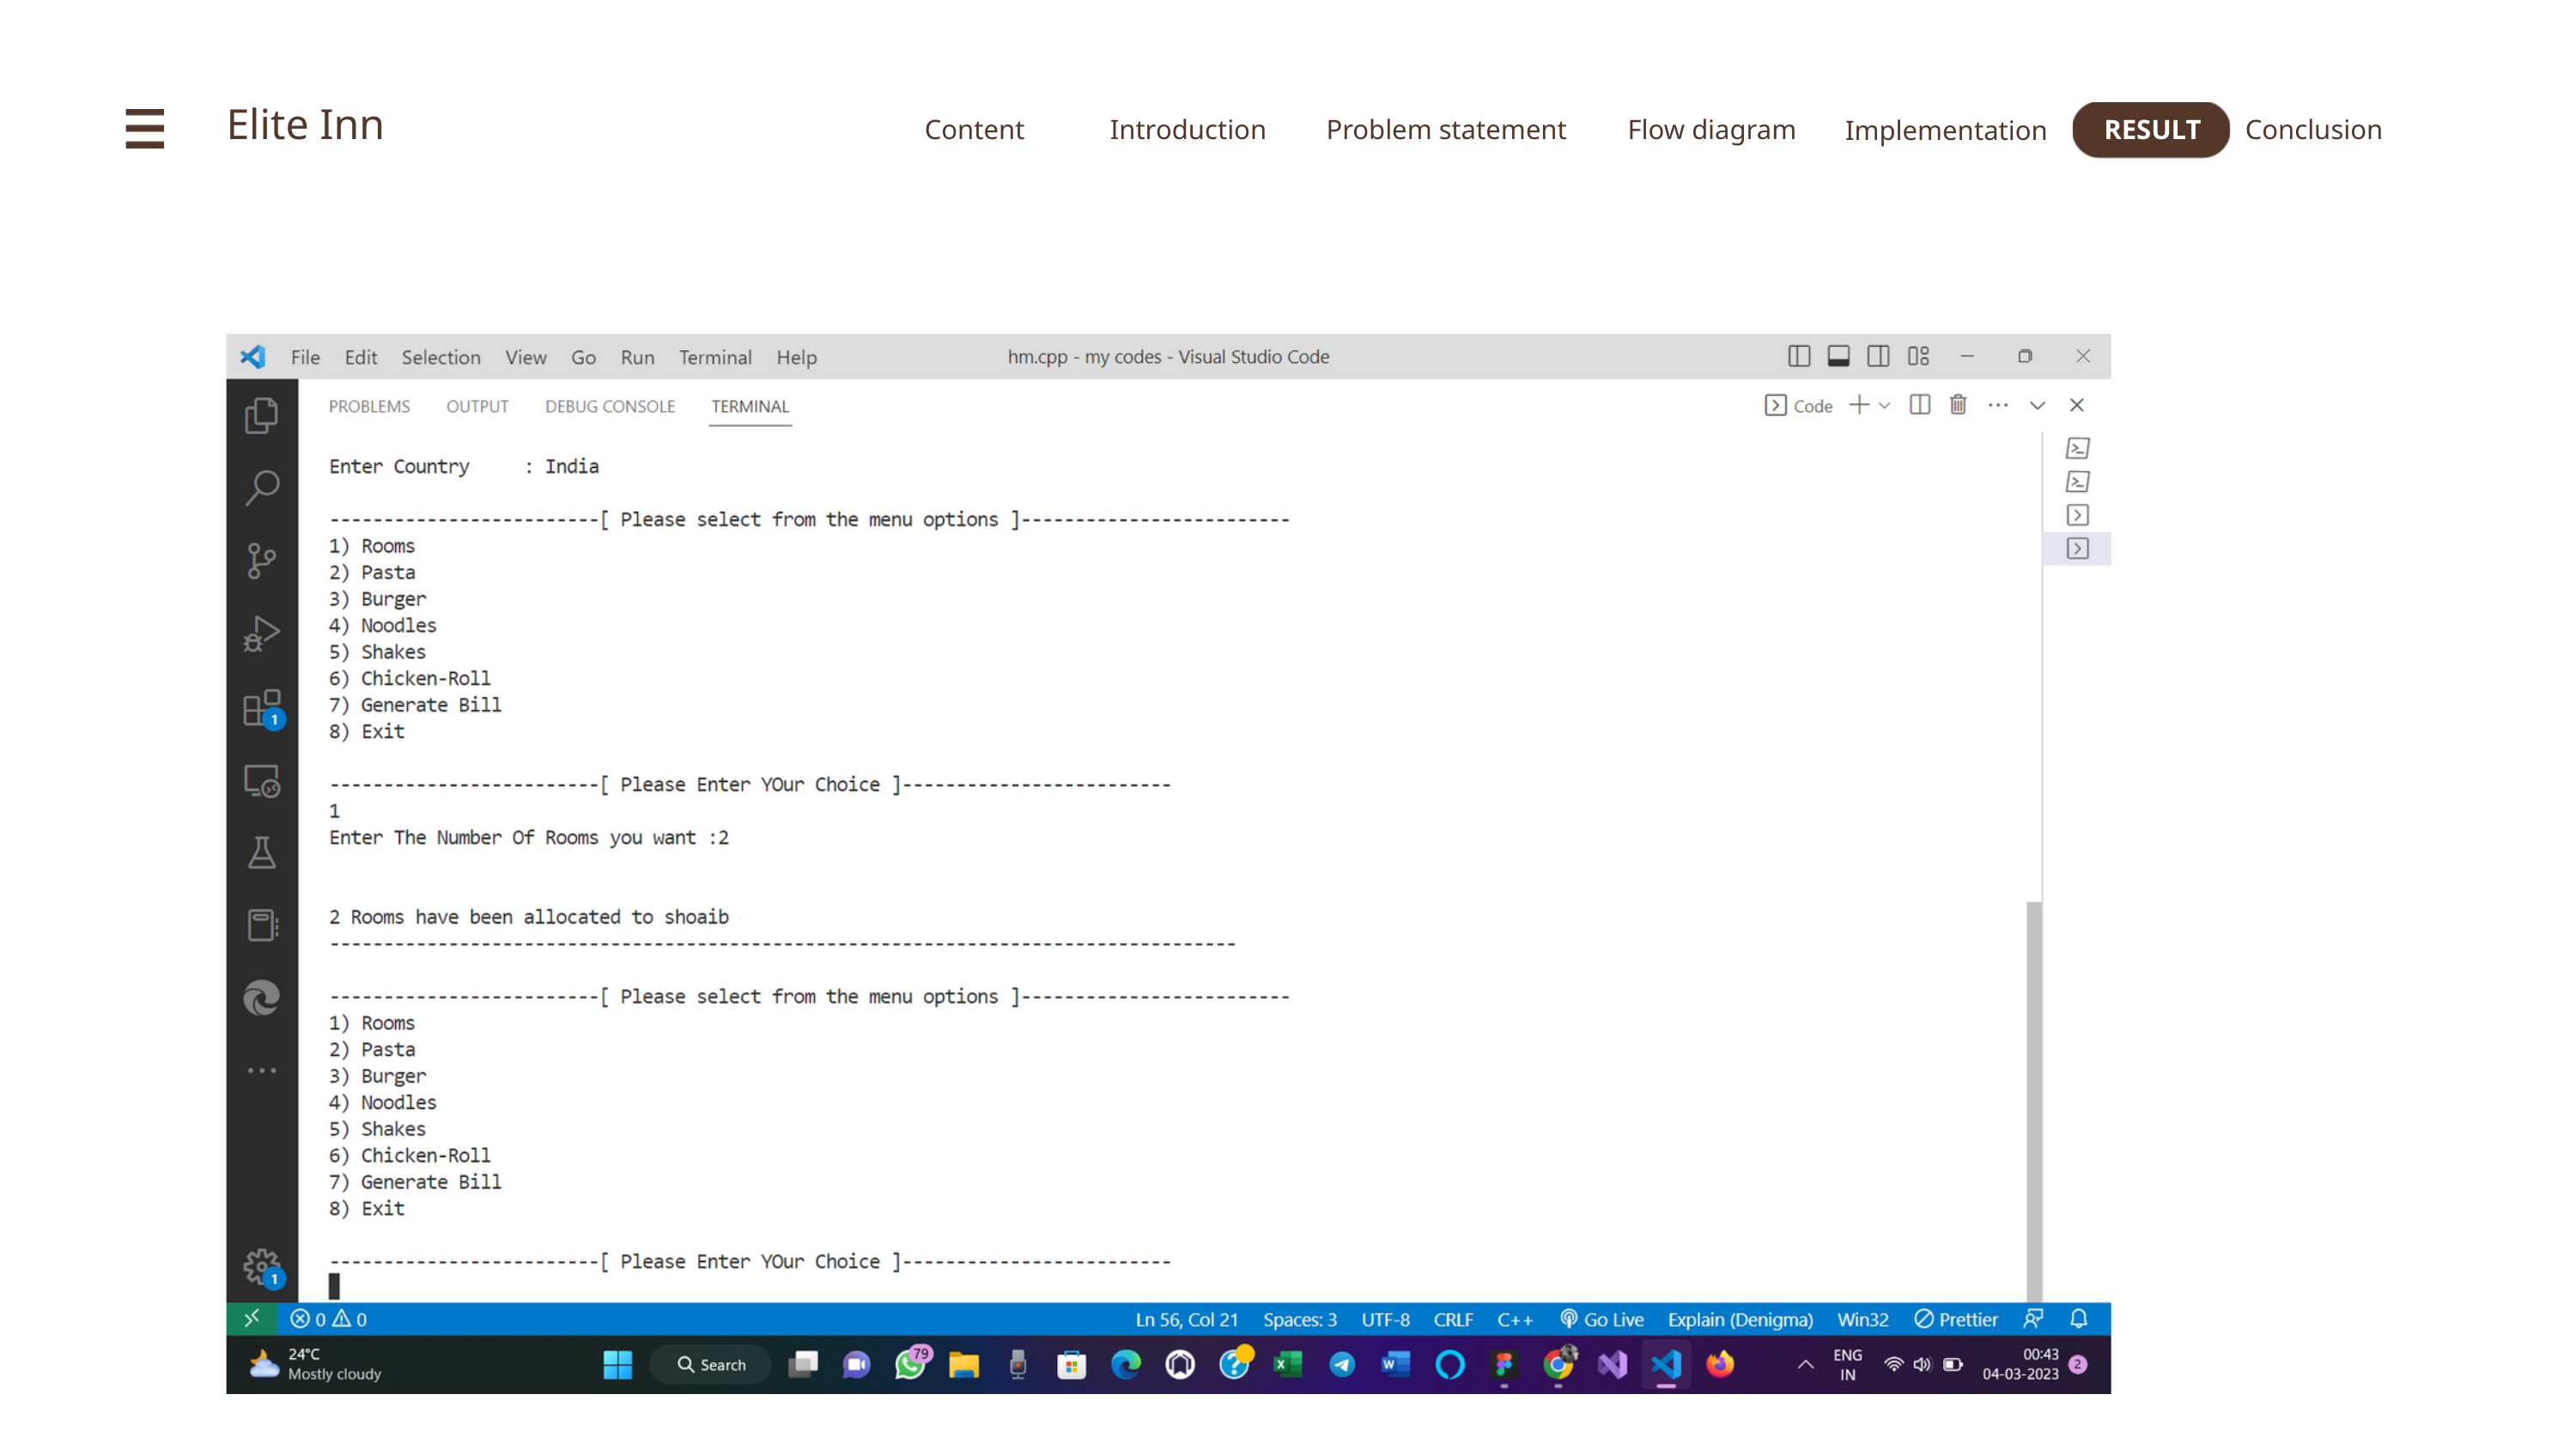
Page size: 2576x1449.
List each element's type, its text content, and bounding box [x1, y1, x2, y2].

text_box RESULT [2053, 107, 2215, 145]
text_box [125, 109, 164, 149]
text_box Flow diagram [1613, 107, 1812, 145]
text_box Introduction [1089, 107, 1288, 145]
text_box [2072, 102, 2231, 107]
text_box Elite Inn [226, 106, 528, 149]
text_box [2072, 145, 2231, 159]
text_box Content [875, 107, 1075, 145]
text_box Implementation [1814, 108, 2079, 147]
text_box Problem statement [1292, 107, 1601, 145]
text_box Conclusion [2215, 107, 2414, 145]
text_box [226, 334, 2111, 1395]
